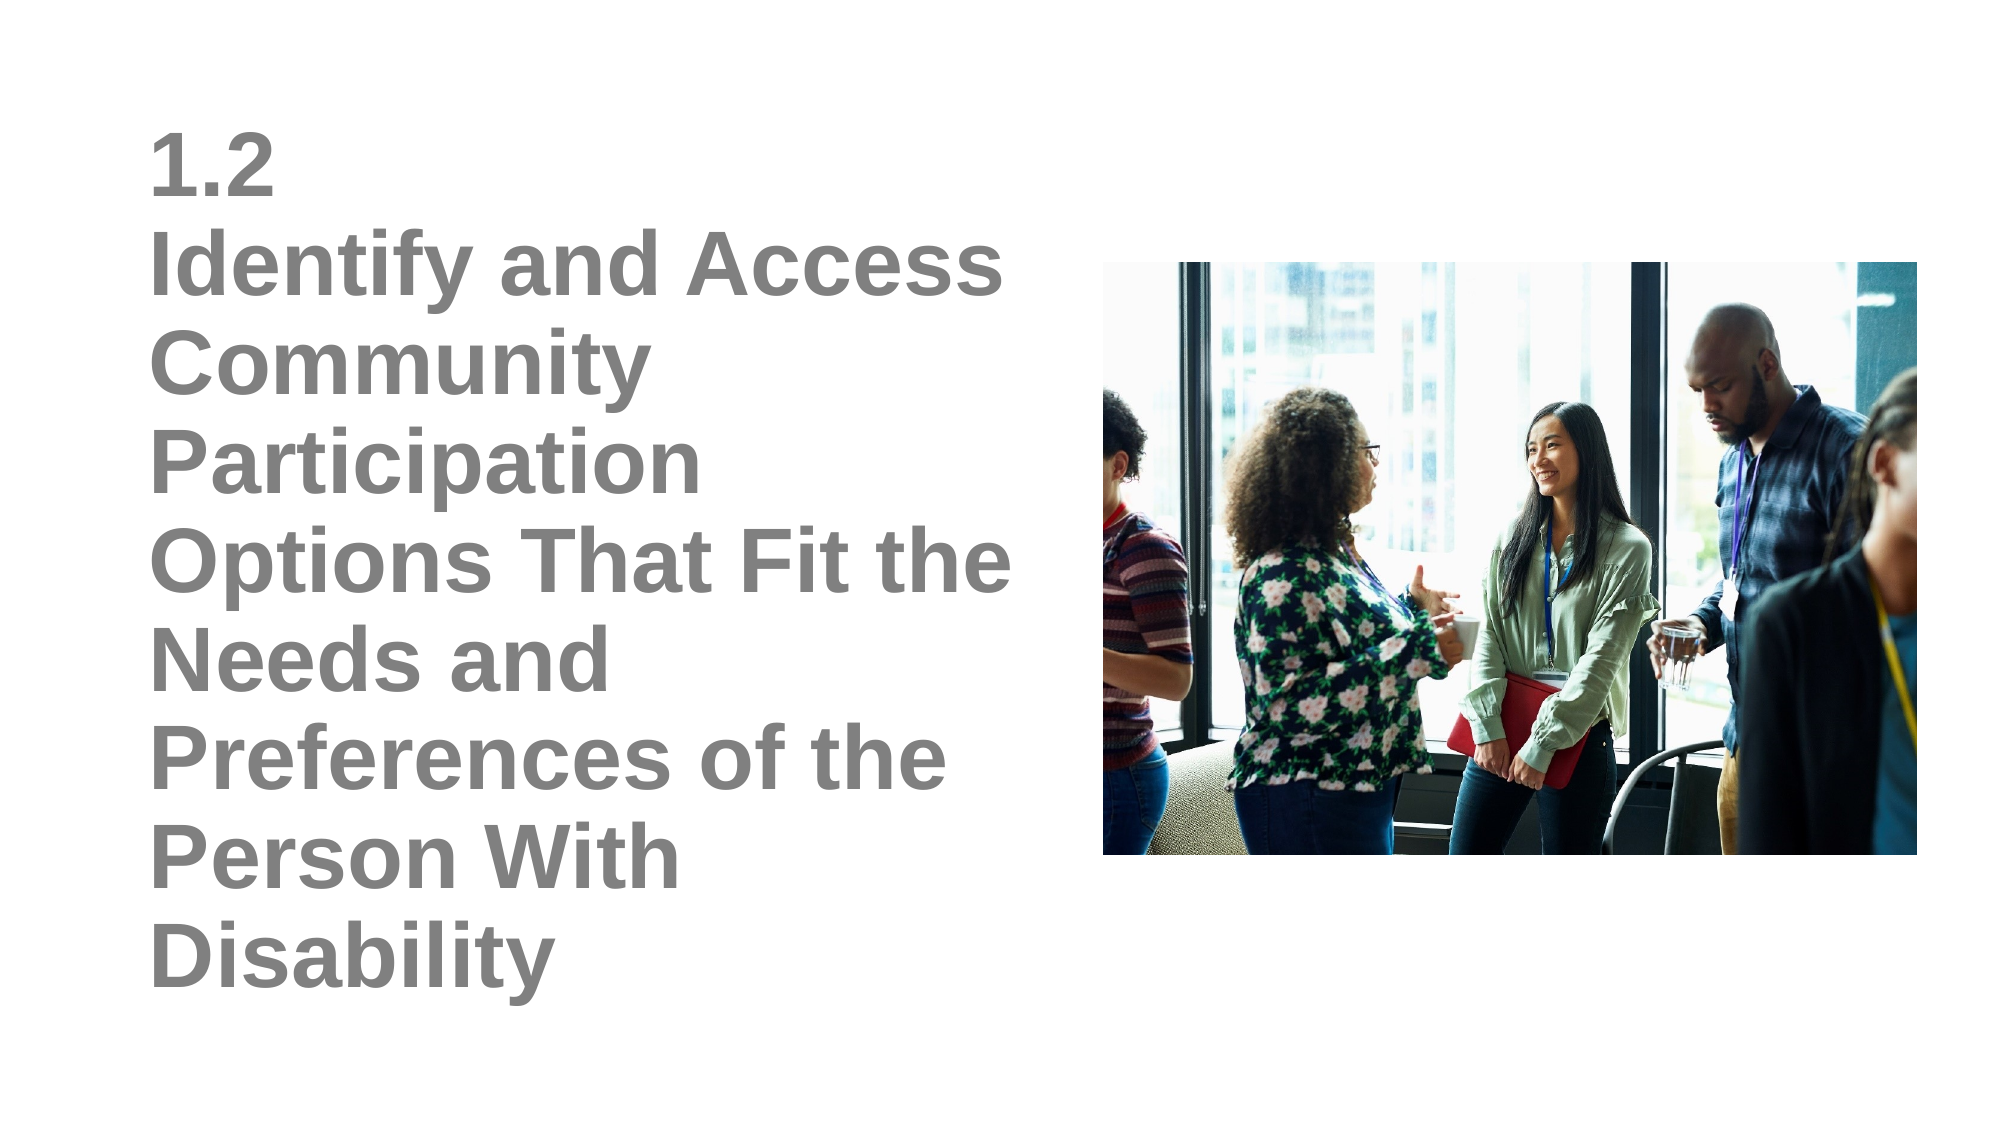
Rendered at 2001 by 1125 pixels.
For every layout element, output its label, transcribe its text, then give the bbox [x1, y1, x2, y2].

text_box 1.2 Identify and Access Community Participation Options That Fit the Needs and Preferences of the Person With Disability [134, 0, 1062, 1125]
picture [1103, 262, 1917, 855]
